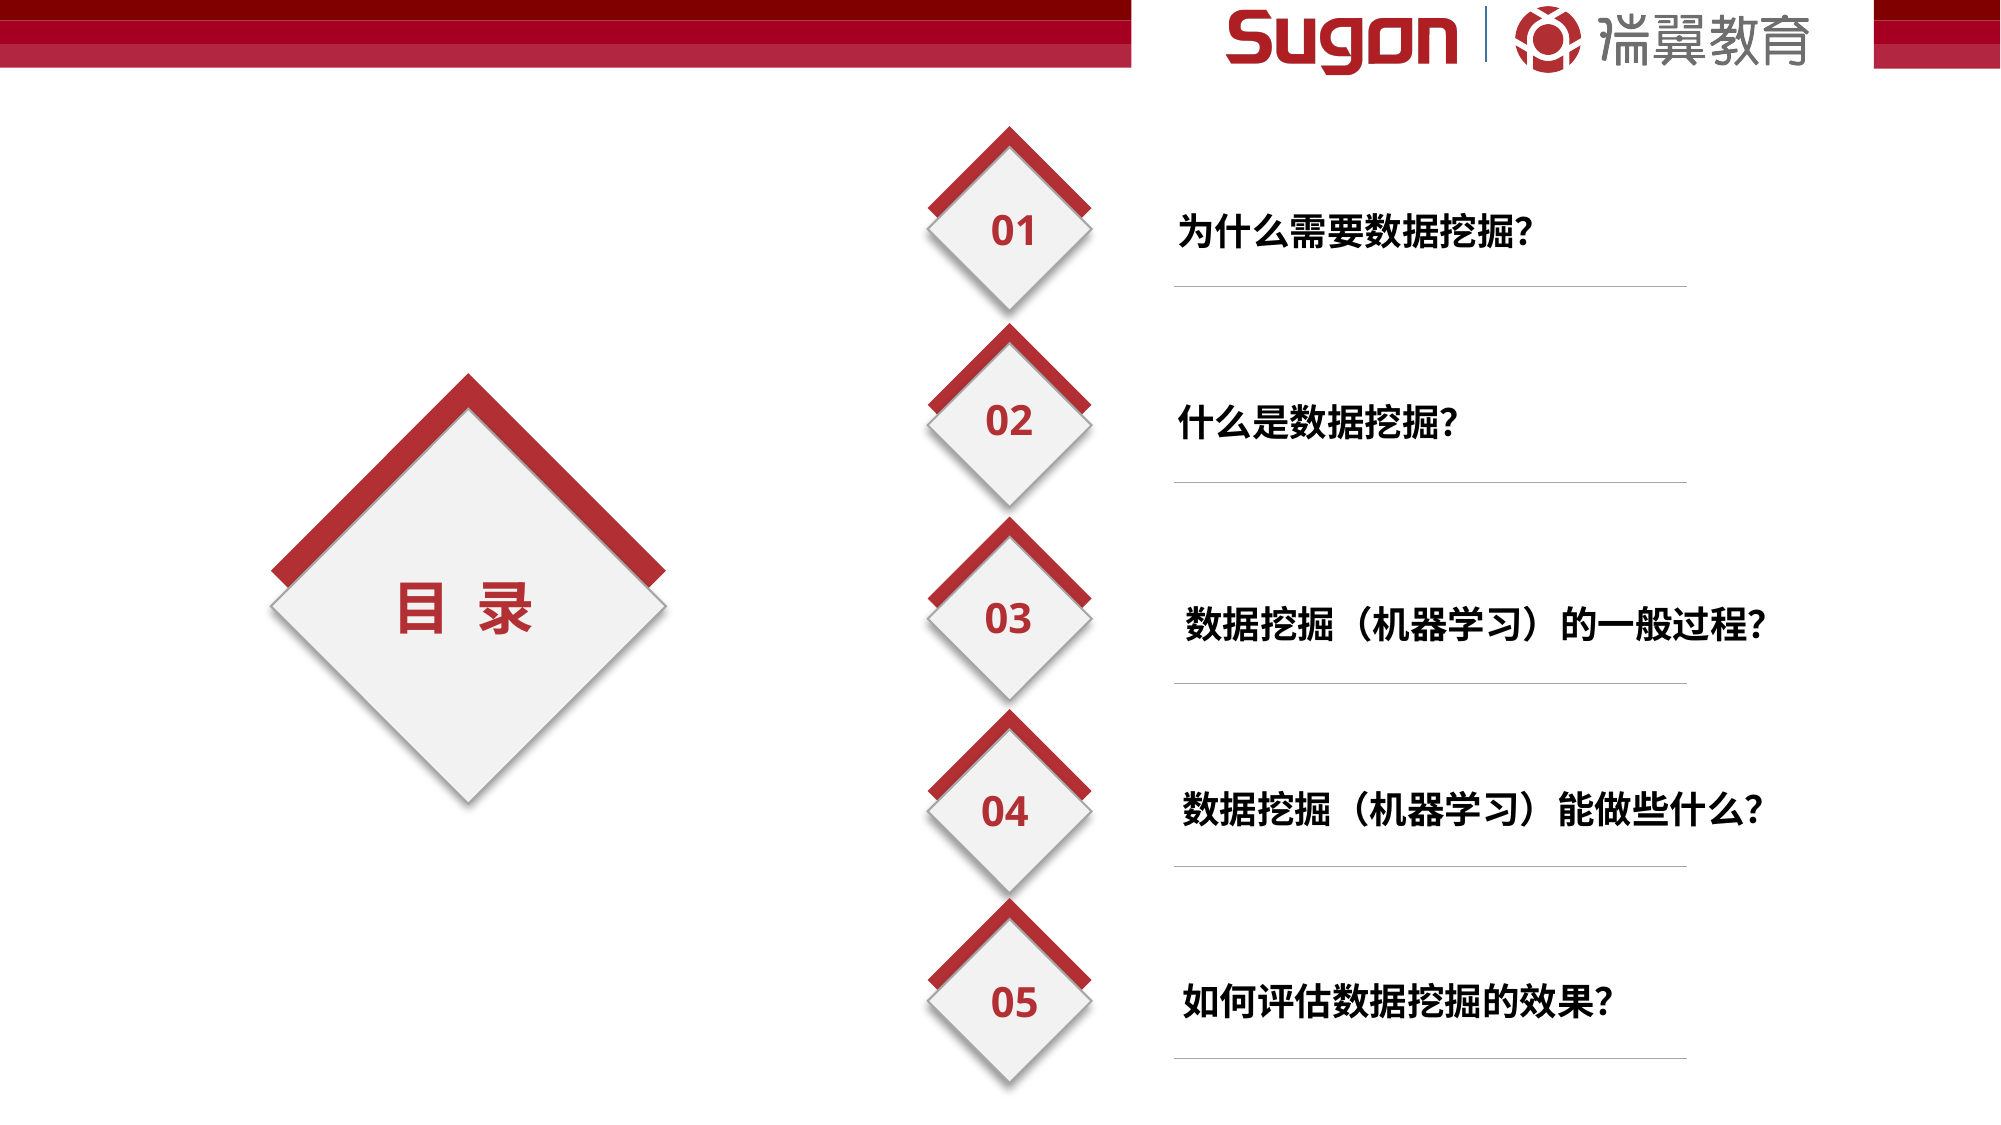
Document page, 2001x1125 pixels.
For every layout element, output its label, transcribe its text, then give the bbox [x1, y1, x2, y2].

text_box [927, 126, 1092, 312]
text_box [927, 898, 1092, 1083]
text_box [927, 322, 1092, 508]
text_box 数据挖掘（机器学习）的一般过程？ [1174, 595, 1830, 652]
text_box [269, 407, 668, 806]
text_box 为什么需要数据挖掘？ [1166, 202, 1737, 259]
text_box [269, 371, 668, 588]
picture [1194, 0, 1484, 102]
text_box 什么是数据挖掘？ [1166, 393, 1786, 449]
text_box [927, 708, 1092, 894]
text_box 如何评估数据挖掘的效果？ [1171, 972, 1787, 1029]
text_box 目 录 [381, 565, 620, 647]
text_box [927, 516, 1092, 701]
picture [1515, 6, 1809, 73]
text_box 数据挖掘（机器学习）能做些什么？ [1171, 780, 1787, 837]
